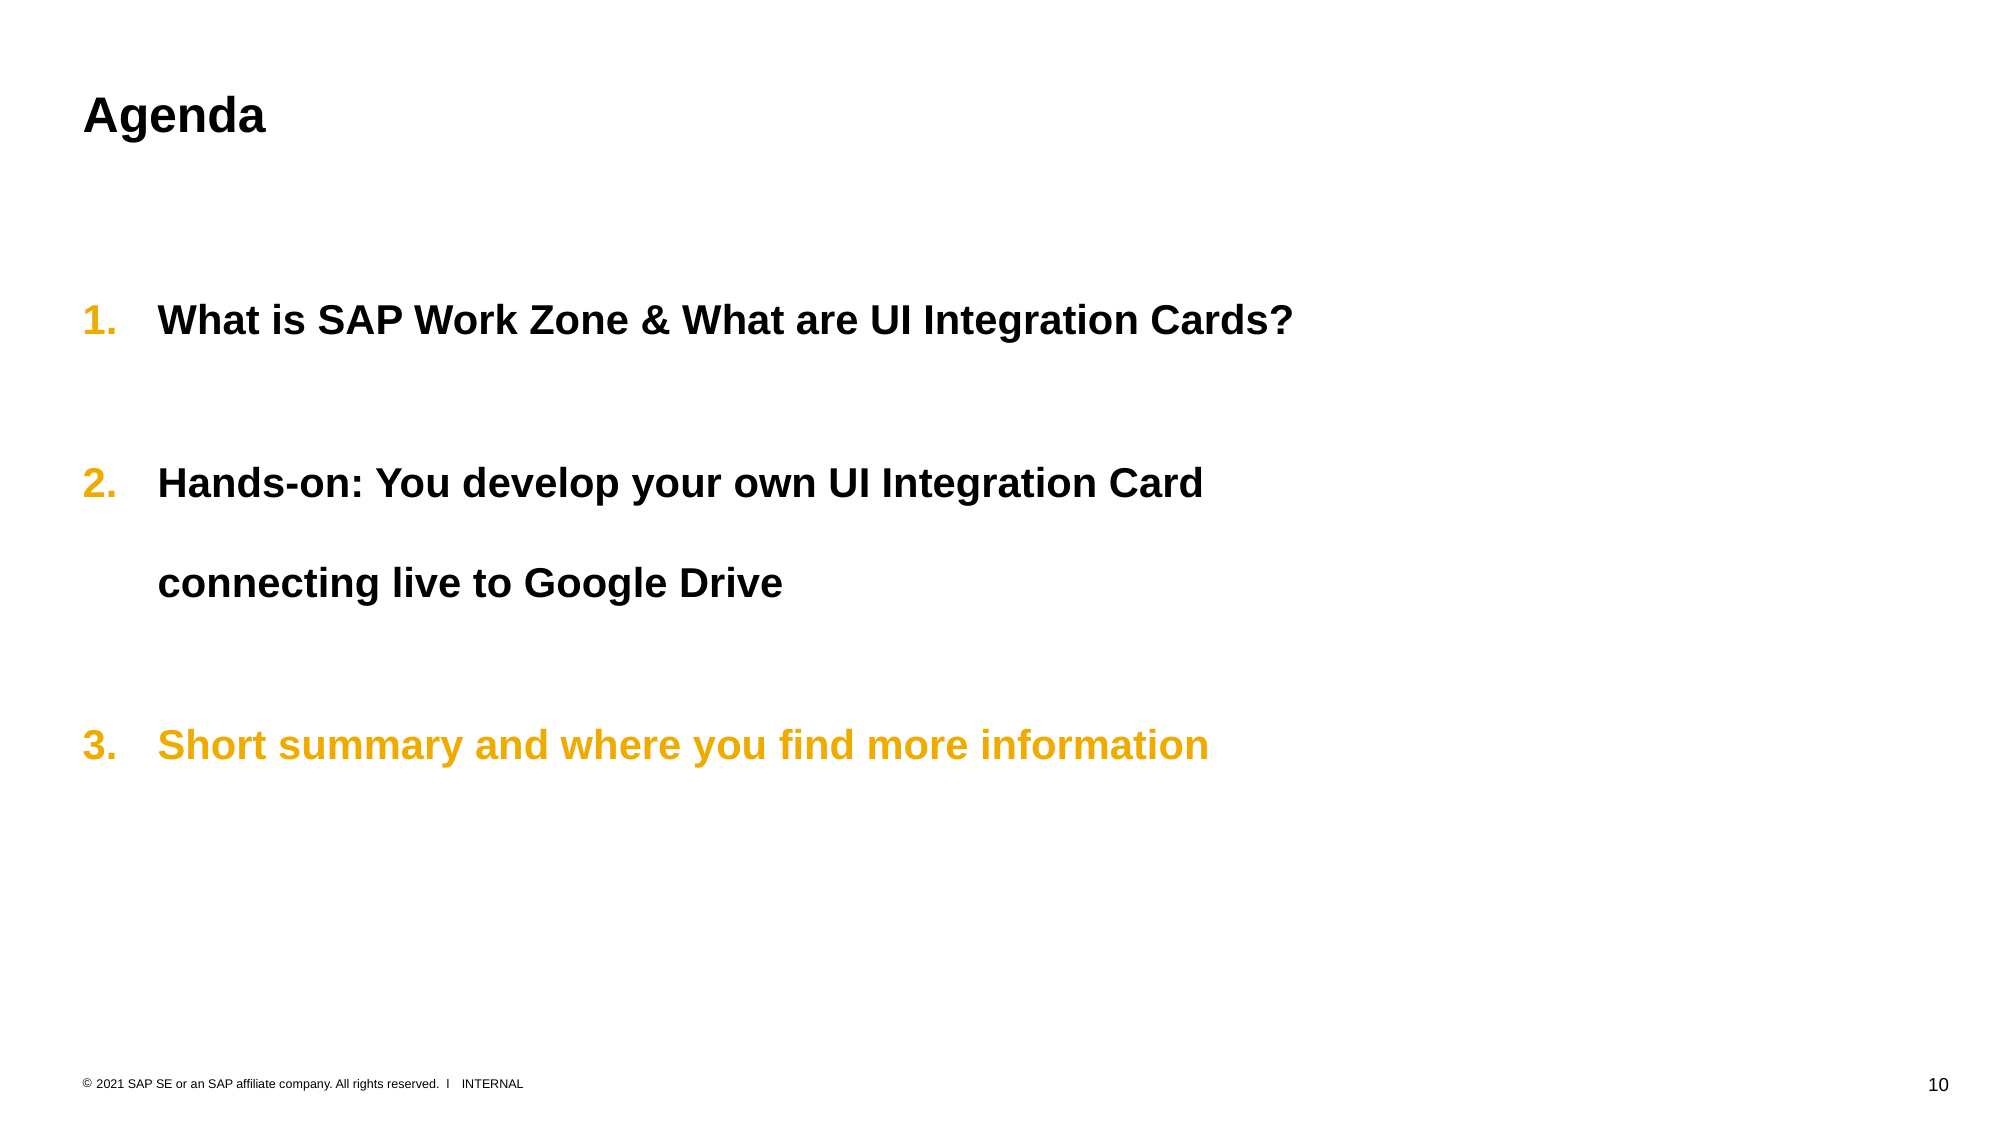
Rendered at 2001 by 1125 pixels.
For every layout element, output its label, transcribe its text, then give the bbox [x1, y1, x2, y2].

list What is SAP Work Zone & What are UI Integration Cards? Hands-on: You develop your own UI Integration Card connecting live to Google Drive Short summary and where you find more information [82, 242, 1482, 1017]
title Agenda [82, 82, 1918, 144]
